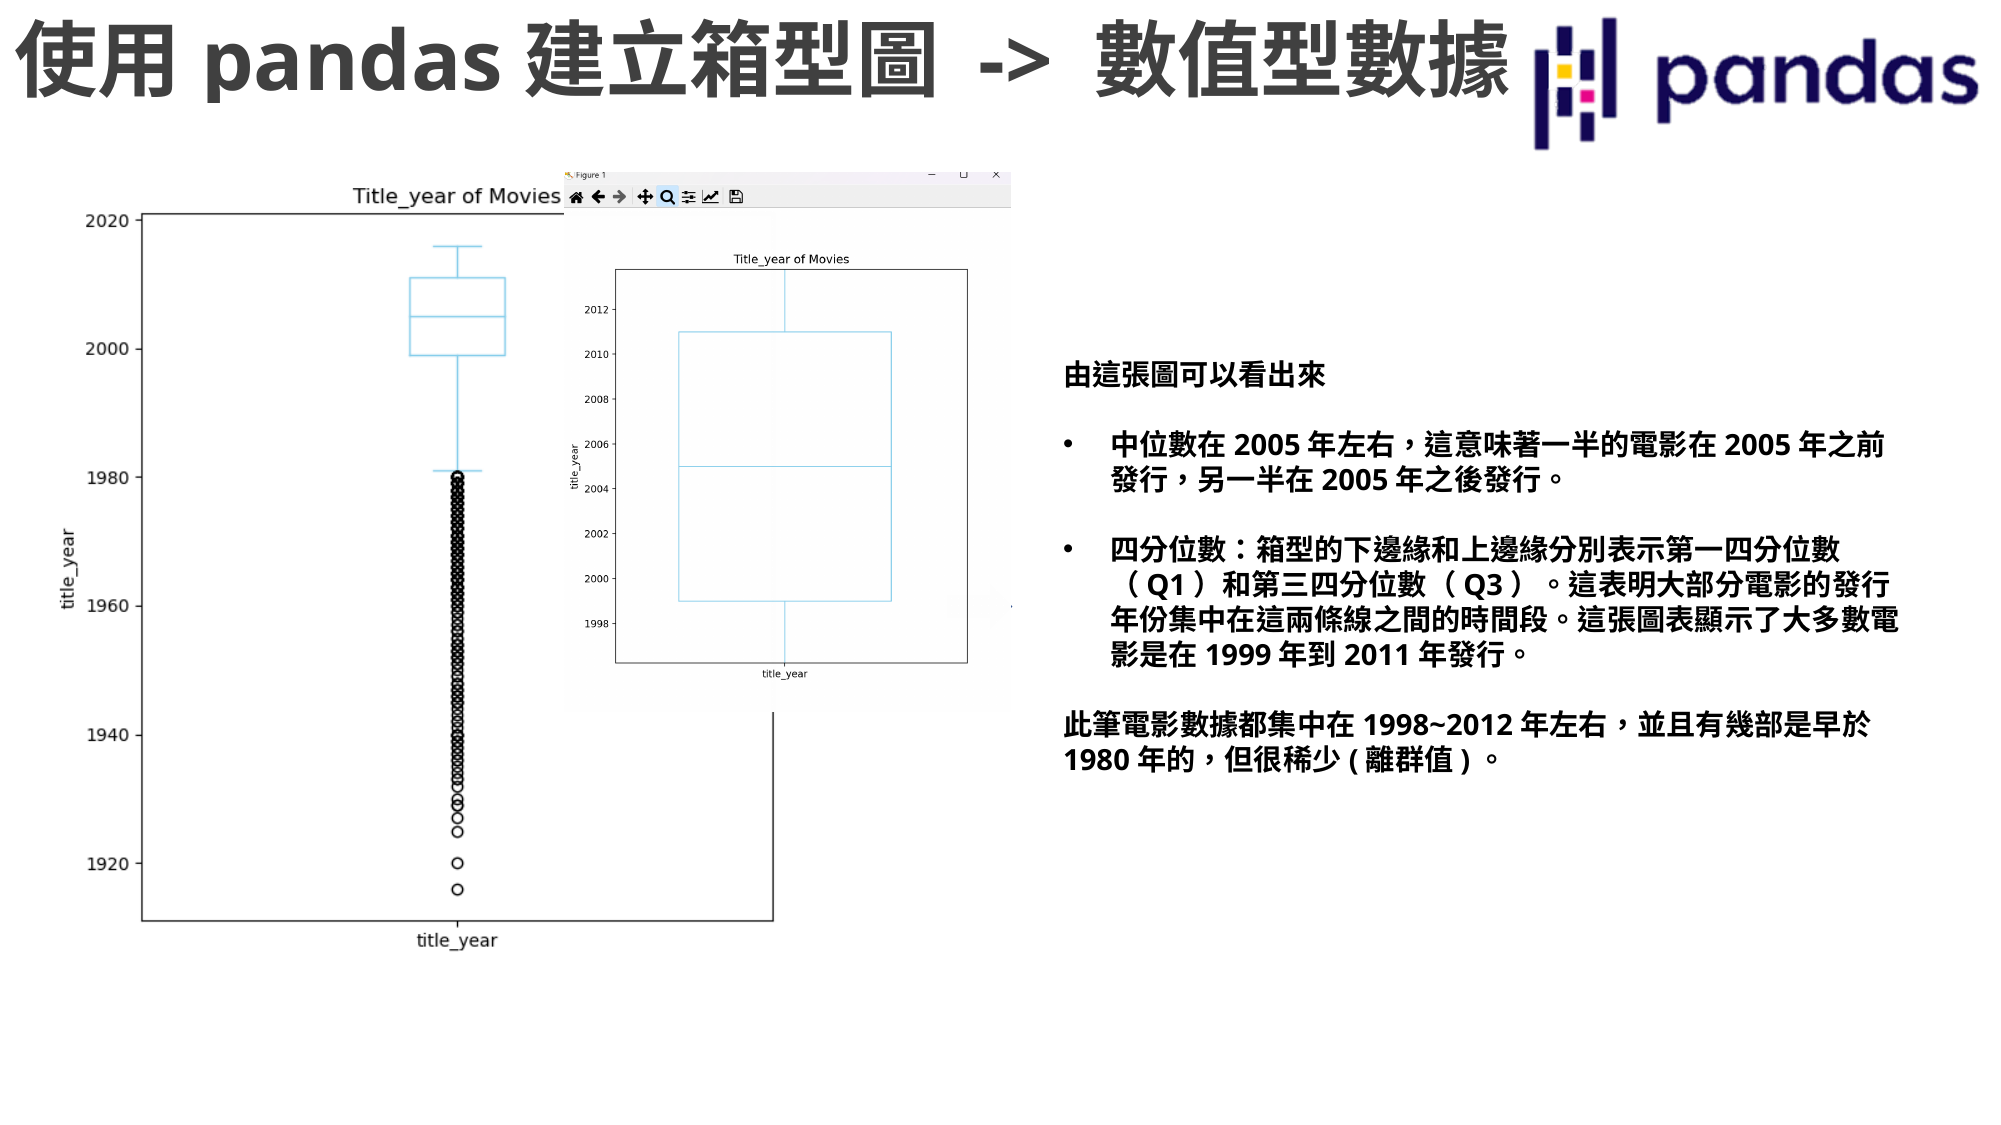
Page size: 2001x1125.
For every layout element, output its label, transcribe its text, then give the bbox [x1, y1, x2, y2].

picture [40, 103, 1011, 1022]
text_box 由這張圖可以看出來 中位數在2005年左右，這意味著一半的電影在2005年之前發行，另一半在2005年之後發行。 四分位數：箱型的下邊緣和上邊緣分別表示第一四分位數（Q1）和第三四分位數（Q3）。這表明大部分電影的發行年份集中在這兩條線之間的時間段。這張圖表顯示了大多數電影是在1999年到2011年發行。 此筆電影數據都集中在1998~2012年左右，並且有幾部是早於1980年的，但很稀少(離群值)。 [1048, 348, 1924, 784]
text_box 使用pandas建立箱型圖 -> 數值型數據 [0, 0, 1513, 115]
picture [1513, 0, 2000, 183]
